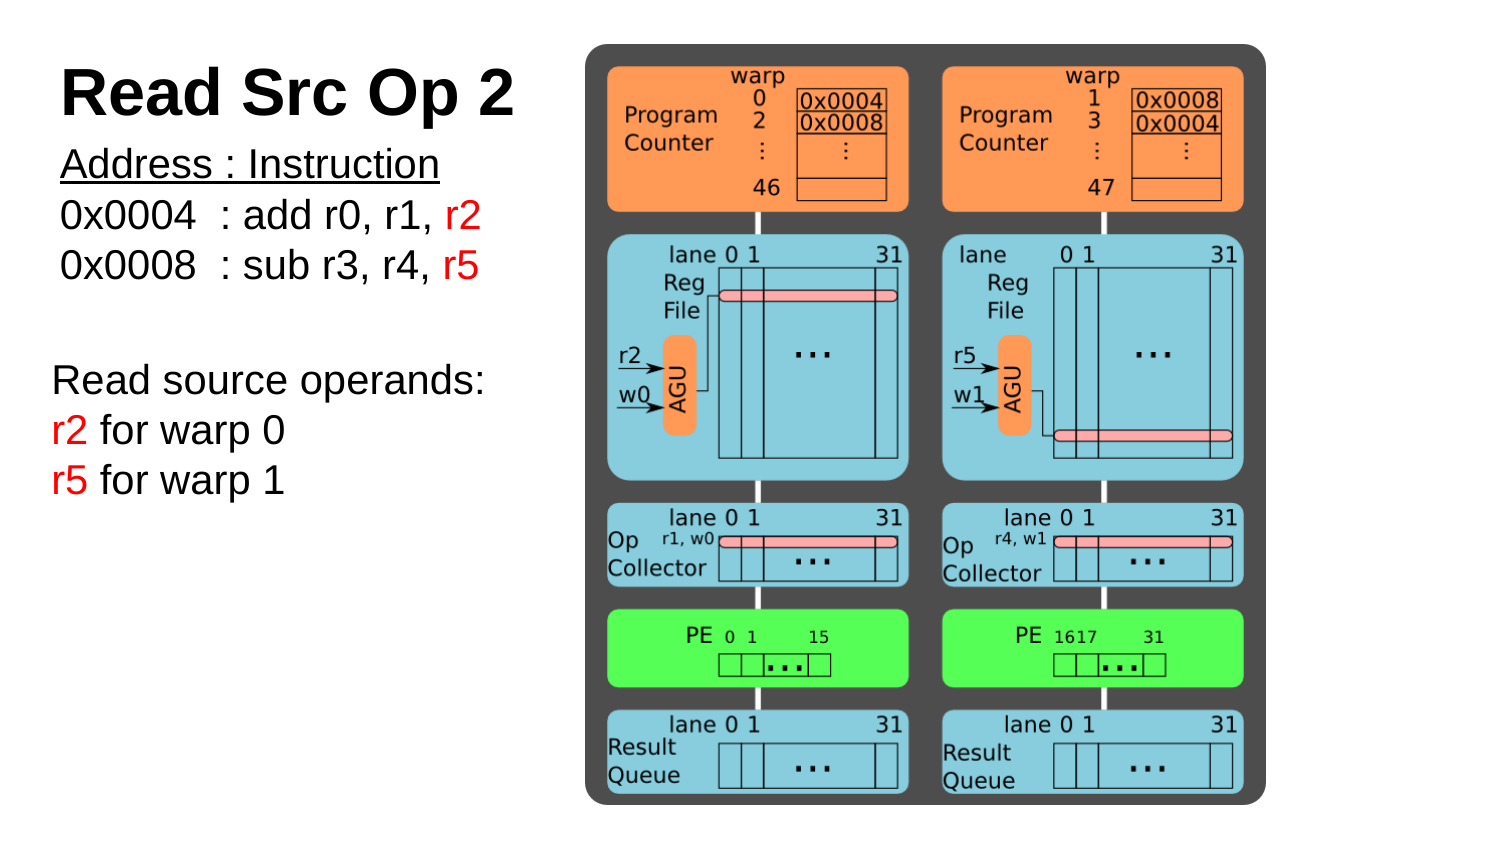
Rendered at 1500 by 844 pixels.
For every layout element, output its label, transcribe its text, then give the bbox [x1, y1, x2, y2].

list Address : Instruction 0x0004 : add r0, r1, r2 0x0008 : sub r3, r4, r5 [44, 122, 554, 338]
text_box Read source operands: r2 for warp 0 r5 for warp 1 [36, 337, 550, 518]
picture [584, 44, 1267, 805]
title Read Src Op 2 [45, 33, 1455, 135]
